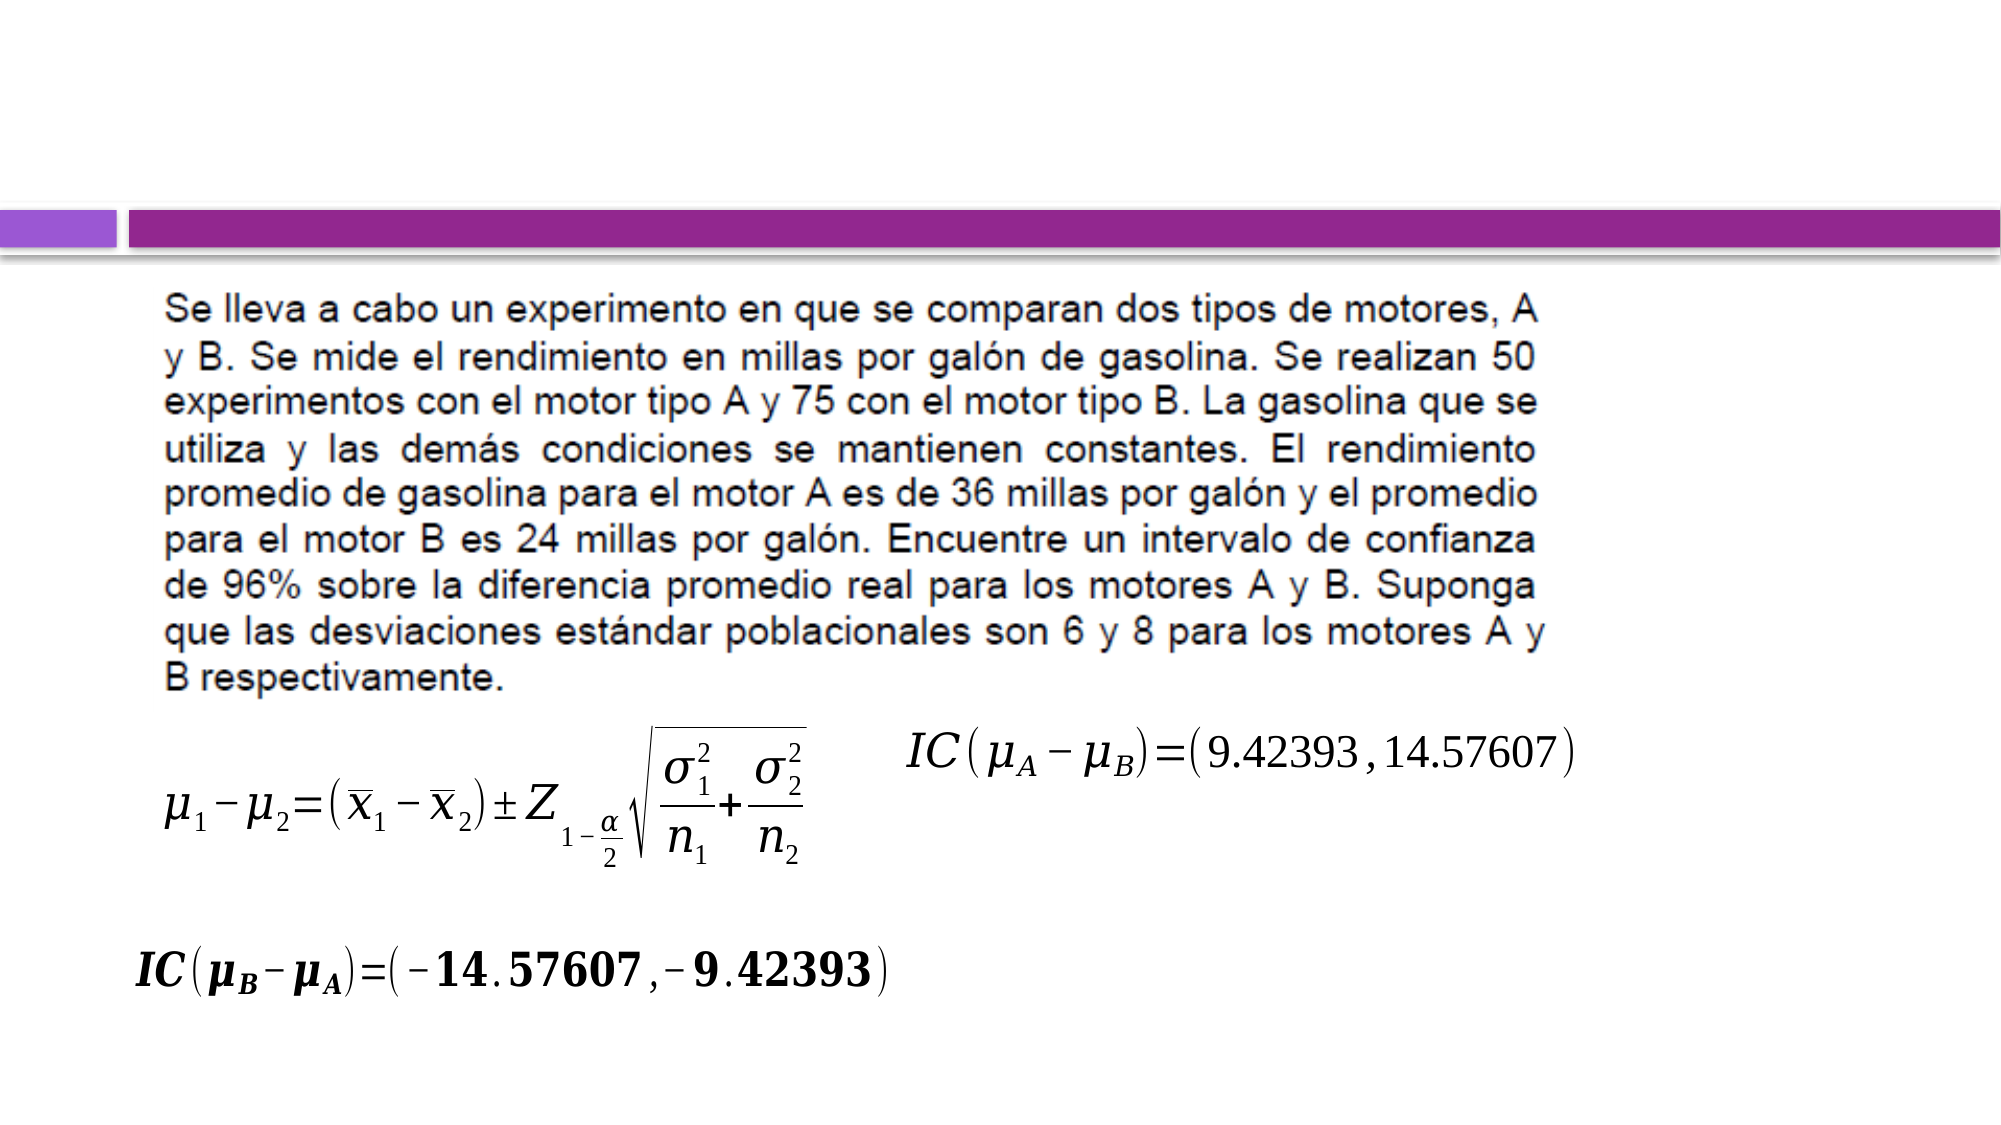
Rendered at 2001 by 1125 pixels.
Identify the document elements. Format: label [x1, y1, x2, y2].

picture [151, 286, 1569, 712]
